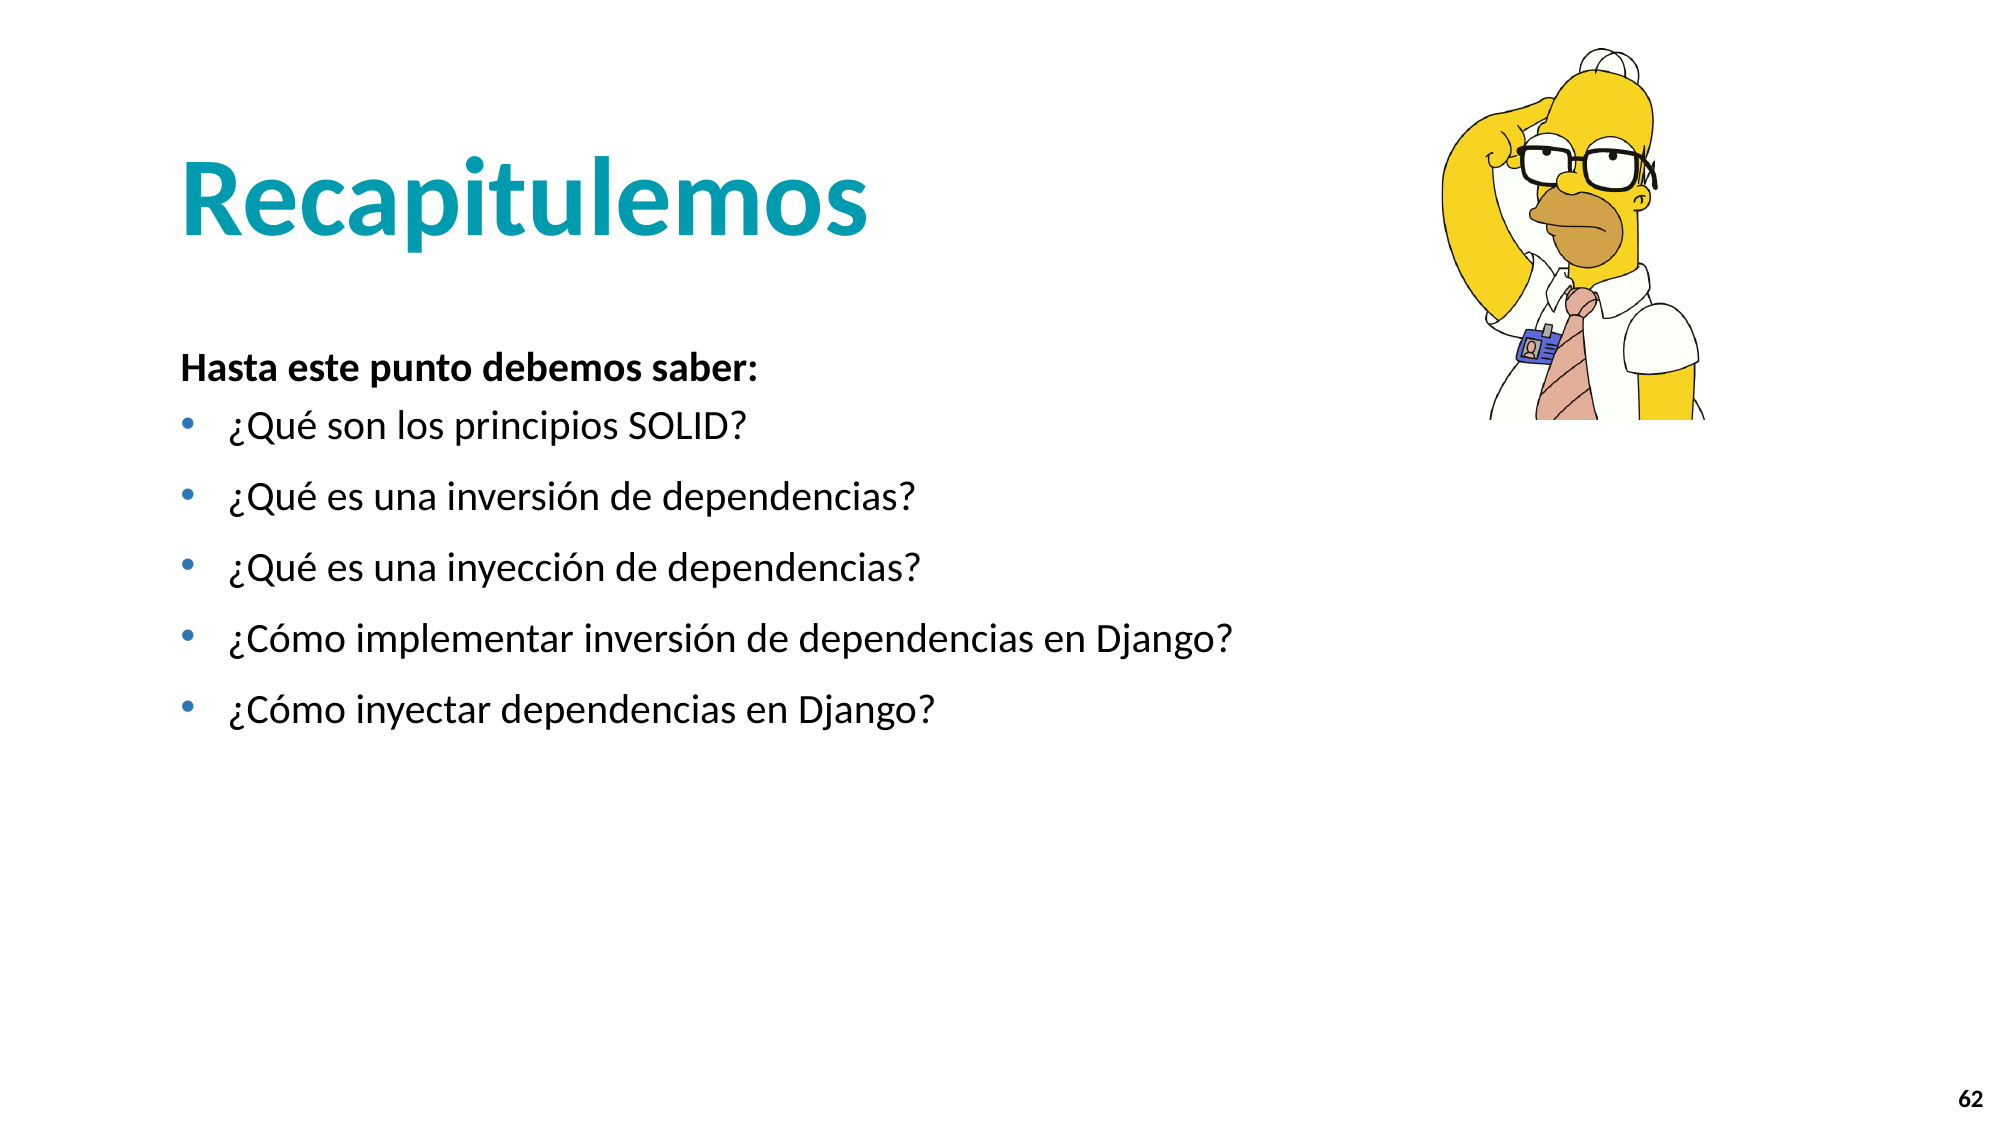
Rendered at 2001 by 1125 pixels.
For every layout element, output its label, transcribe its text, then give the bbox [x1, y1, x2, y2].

title Recapitulemos [165, 107, 1294, 275]
text_box Hasta este punto debemos saber: ¿Qué son los principios SOLID? ¿Qué es una inversión de dependencias? ¿Qué es una inyección de dependencias? ¿Cómo implementar inversión de dependencias en Django? ¿Cómo inyectar dependencias en Django? [165, 332, 1922, 1049]
picture [1294, 48, 1852, 421]
slide_number 62 [1921, 1072, 2000, 1124]
